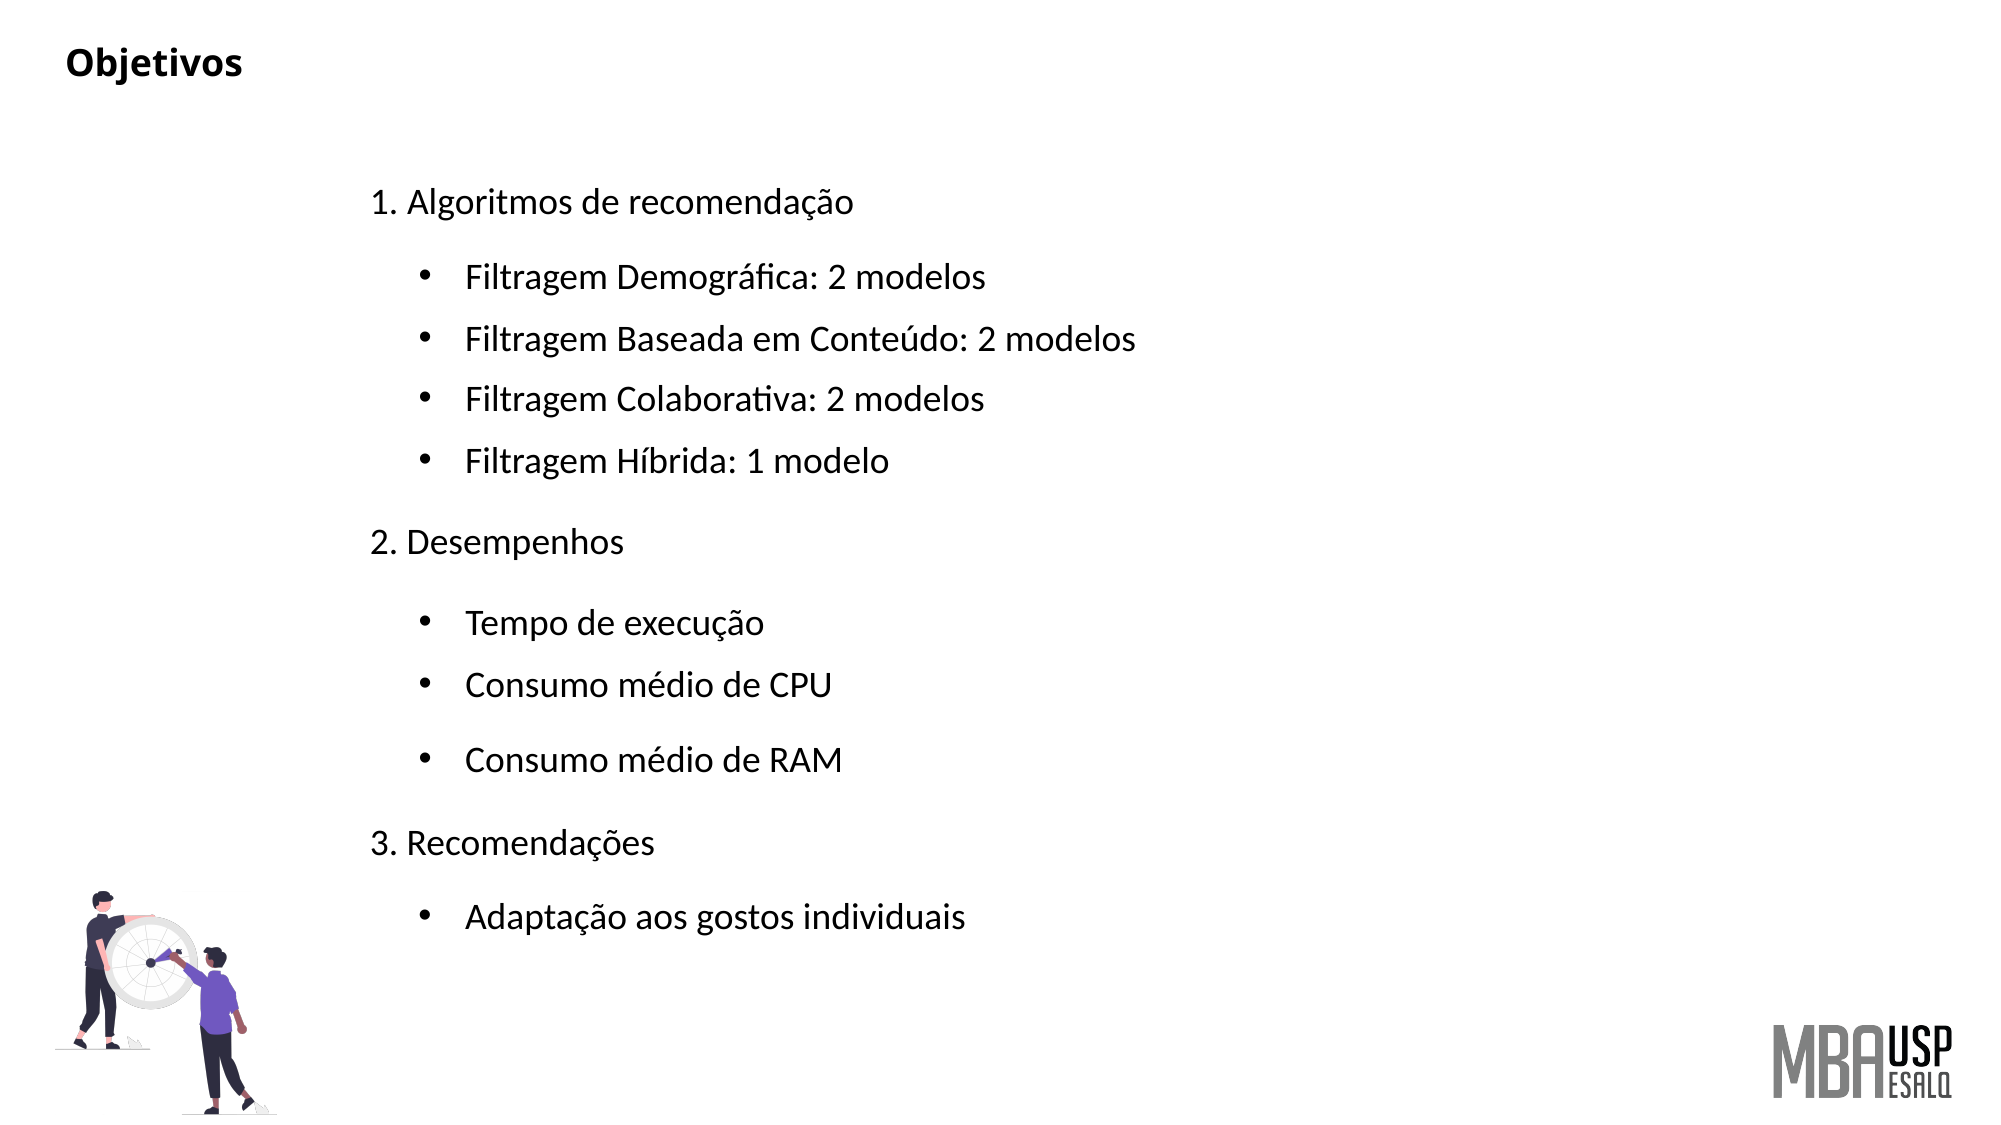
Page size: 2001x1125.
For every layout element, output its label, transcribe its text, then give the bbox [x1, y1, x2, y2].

text_box 1. Algoritmos de recomendação [355, 169, 1241, 230]
text_box Filtragem Baseada em Conteúdo: 2 modelos [403, 306, 1650, 367]
text_box 2. Desempenhos [355, 509, 1813, 570]
text_box Filtragem Demográfica: 2 modelos [403, 244, 1651, 305]
text_box 3. Recomendações [355, 810, 1379, 871]
text_box Consumo médio de RAM [403, 727, 1702, 787]
text_box Consumo médio de CPU [403, 652, 1576, 712]
text_box Filtragem Colaborativa: 2 modelos [403, 366, 1491, 427]
picture [1765, 1021, 1960, 1102]
text_box Objetivos [50, 31, 501, 92]
text_box Filtragem Híbrida: 1 modelo [403, 428, 1438, 489]
text_box Adaptação aos gostos individuais [403, 884, 1271, 945]
text_box Tempo de execução [403, 590, 1704, 651]
picture [54, 890, 278, 1115]
